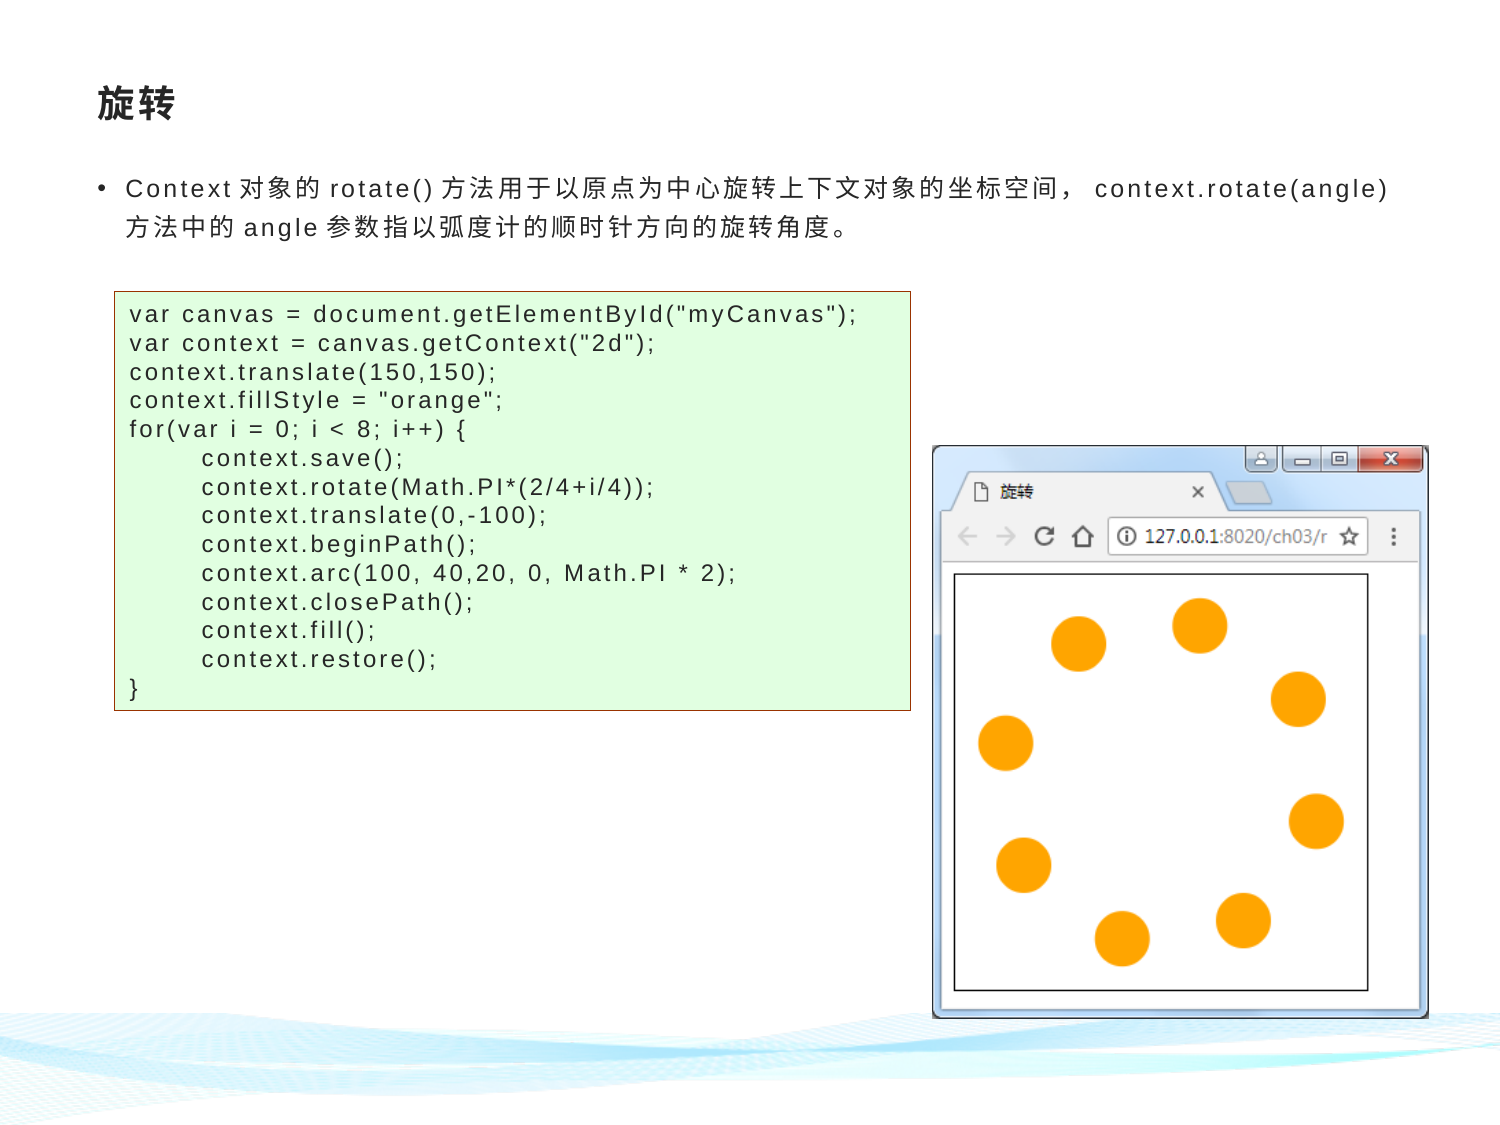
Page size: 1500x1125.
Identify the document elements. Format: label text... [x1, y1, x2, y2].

picture [0, 445, 1500, 1125]
list Context对象的rotate()方法用于以原点为中心旋转上下文对象的坐标空间，context.rotate(angle)方法中的angle参数指以弧度计的顺时针方向的旋转角度。 [82, 156, 1418, 1041]
text_box var canvas = document.getElementById("myCanvas"); var context = canvas.getContext("2d"); context.translate(150,150); context.fillStyle = "orange"; for(var i = 0; i < 8; i++) { context.save(); context.rotate(Math.PI*(2/4+i/4)); context.translate(0,-100); context.beginPath(); context.arc(100, 40,20, 0, Math.PI * 2); context.closePath(); context.fill(); context.restore(); } [114, 291, 911, 711]
title 旋转 [82, 72, 1418, 146]
